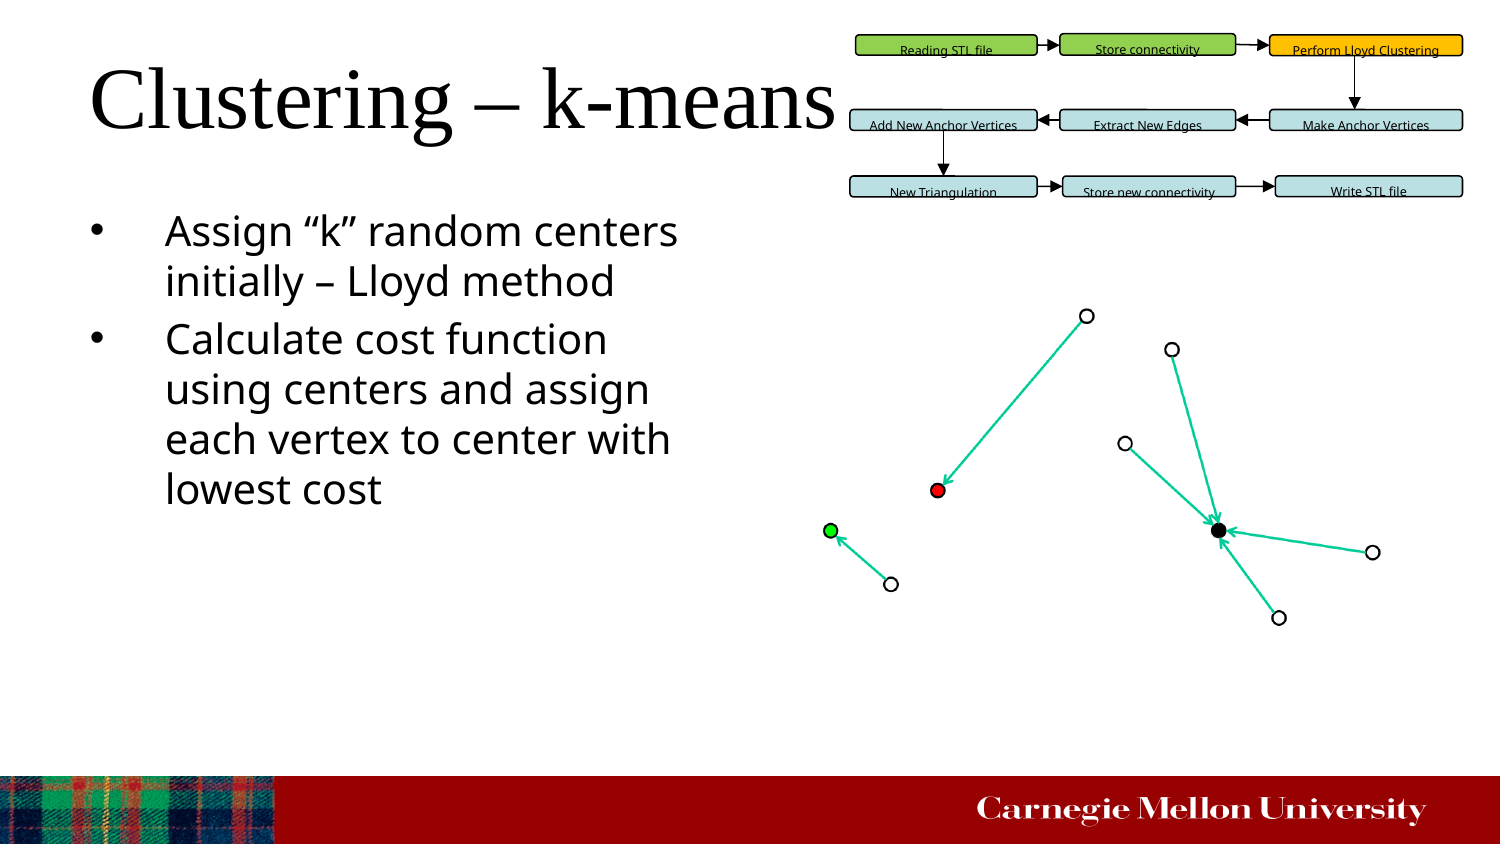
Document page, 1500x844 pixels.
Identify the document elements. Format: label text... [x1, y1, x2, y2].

title Clustering – k-means [75, 33, 848, 175]
picture [0, 776, 1500, 844]
list Assign “k” random centers initially – Lloyd method Calculate cost function using centers and assign each vertex to center with lowest cost [75, 196, 738, 754]
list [762, 295, 1426, 656]
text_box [849, 33, 1463, 198]
